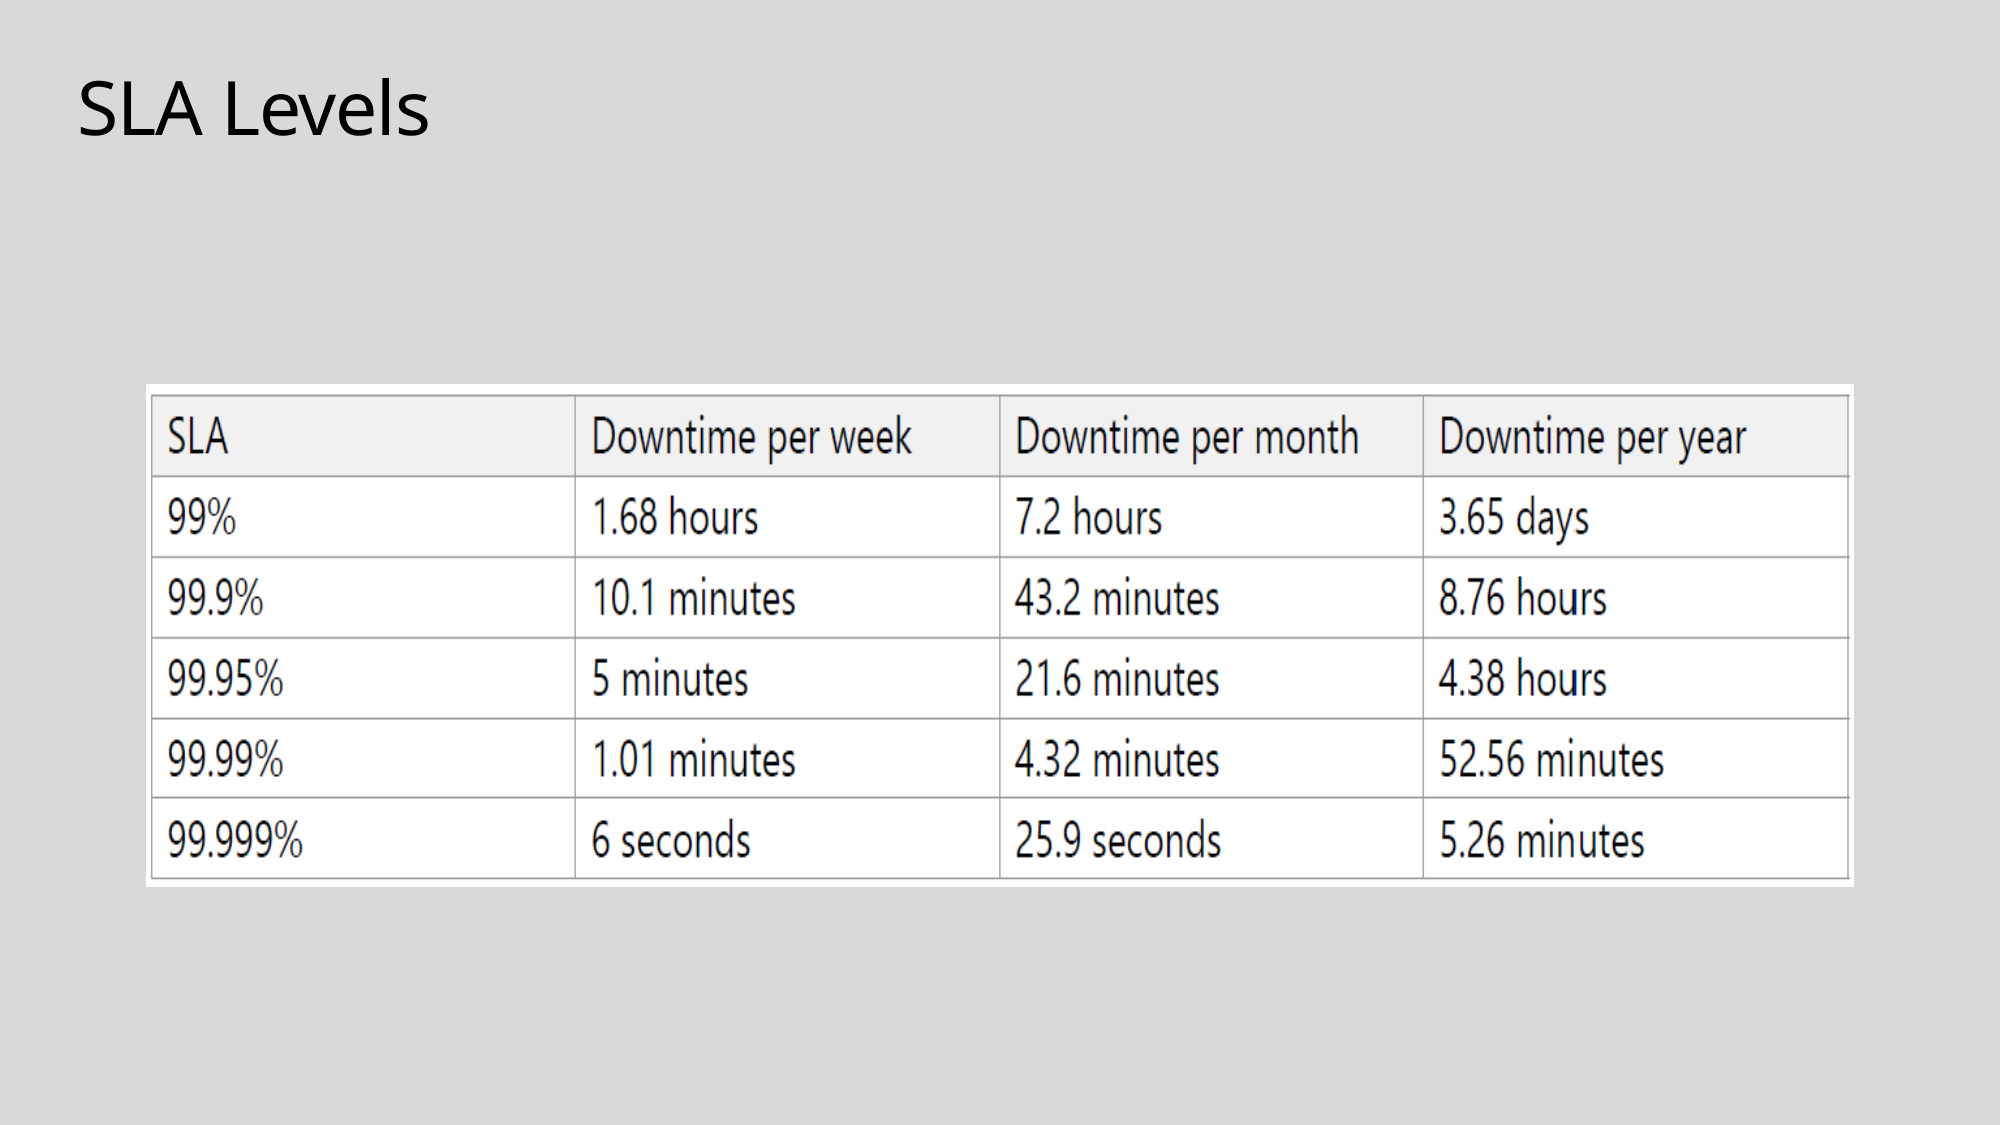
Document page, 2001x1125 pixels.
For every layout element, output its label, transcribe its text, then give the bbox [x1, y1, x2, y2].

title SLA Levels [77, 60, 1885, 152]
picture [146, 383, 1854, 887]
